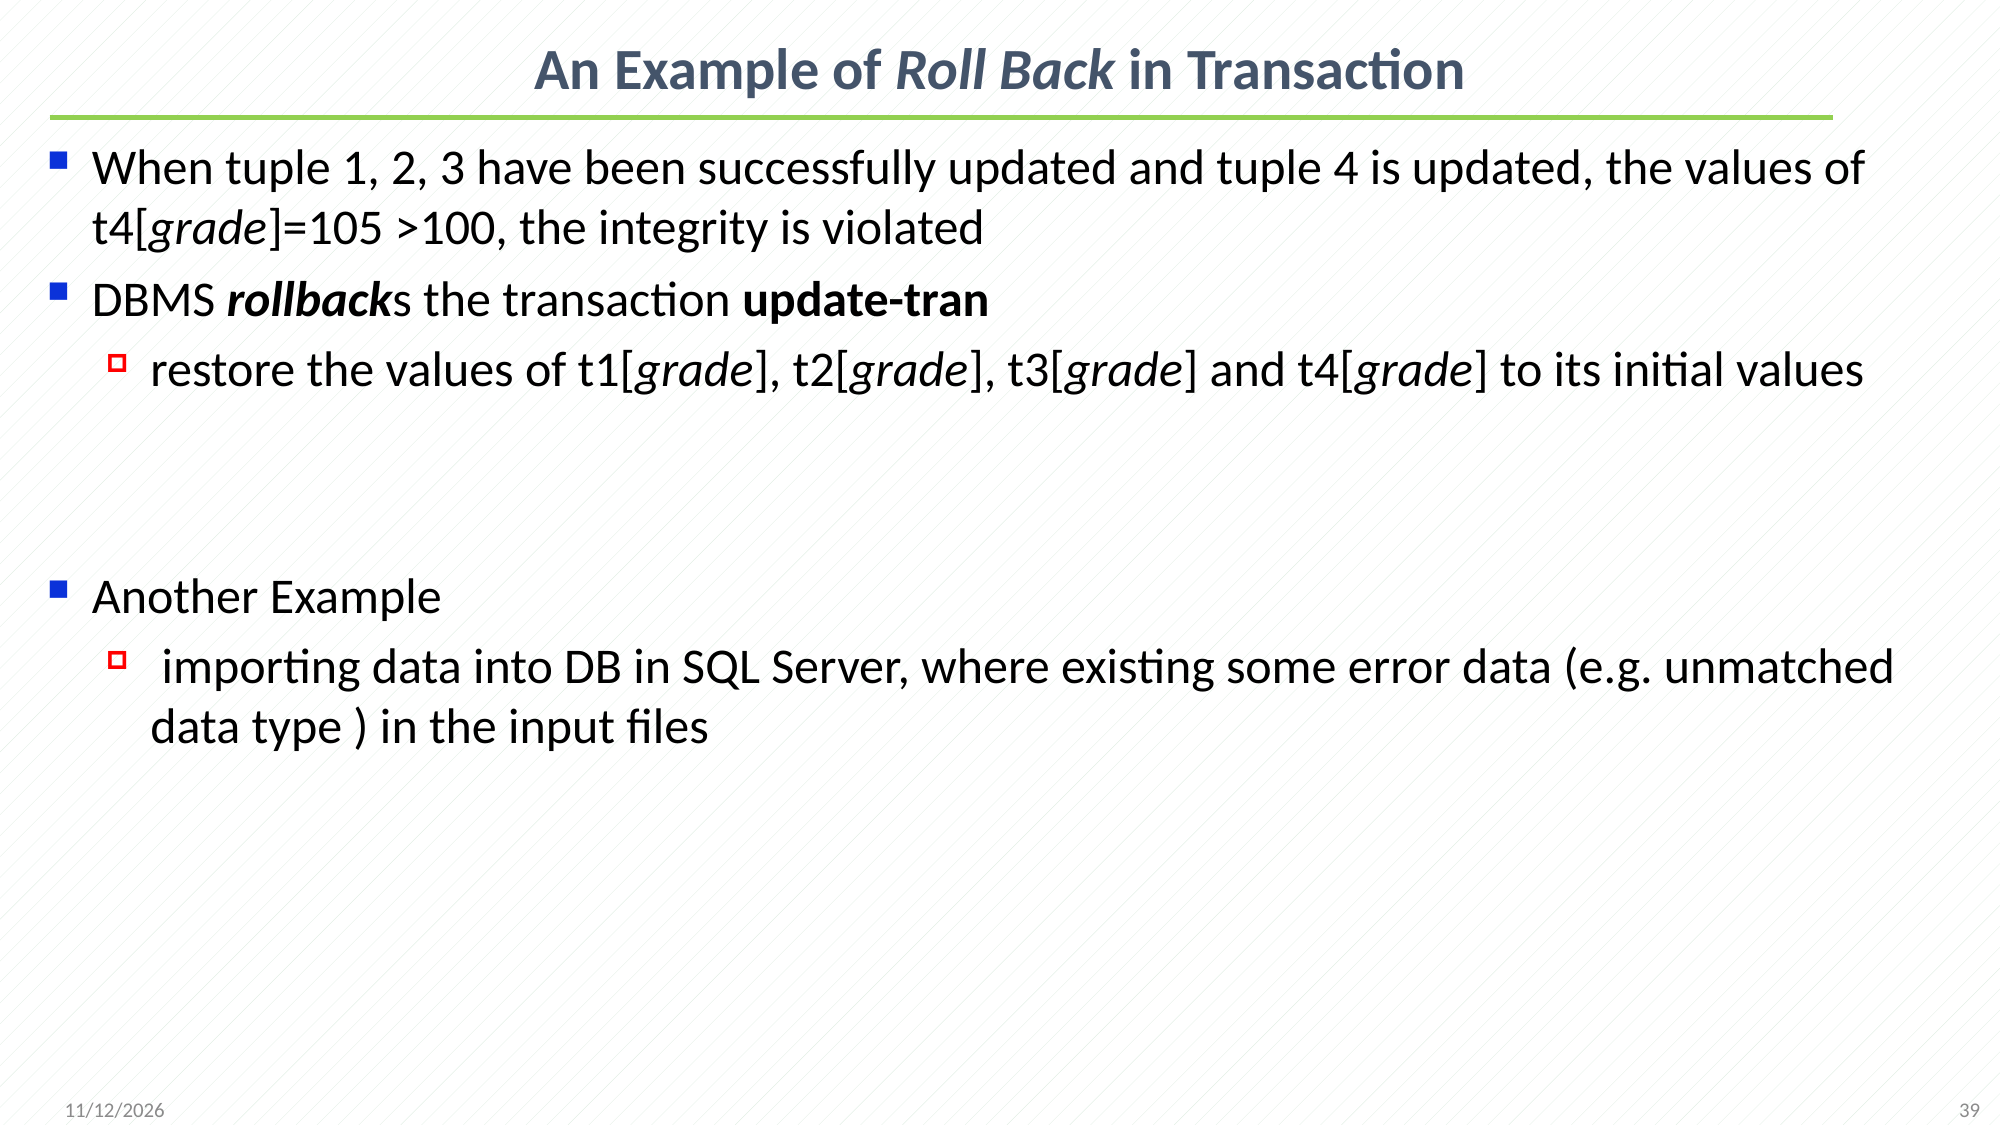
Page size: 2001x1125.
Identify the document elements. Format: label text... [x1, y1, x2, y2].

title An Example of Roll Back in Transaction [50, 13, 1949, 126]
list When tuple 1, 2, 3 have been successfully updated and tuple 4 is updated, the values of t4[grade]=105 >100, the integrity is violated DBMS rollbacks the transaction update-tran restore the values of t1[grade], t2[grade], t3[grade] and t4[grade] to its initial values Another Example importing data into DB in SQL Server, where existing some error data (e.g. unmatched data type ) in the input files [32, 126, 1974, 1081]
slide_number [49, 1079, 500, 1125]
slide_number 39 [1545, 1079, 1996, 1125]
